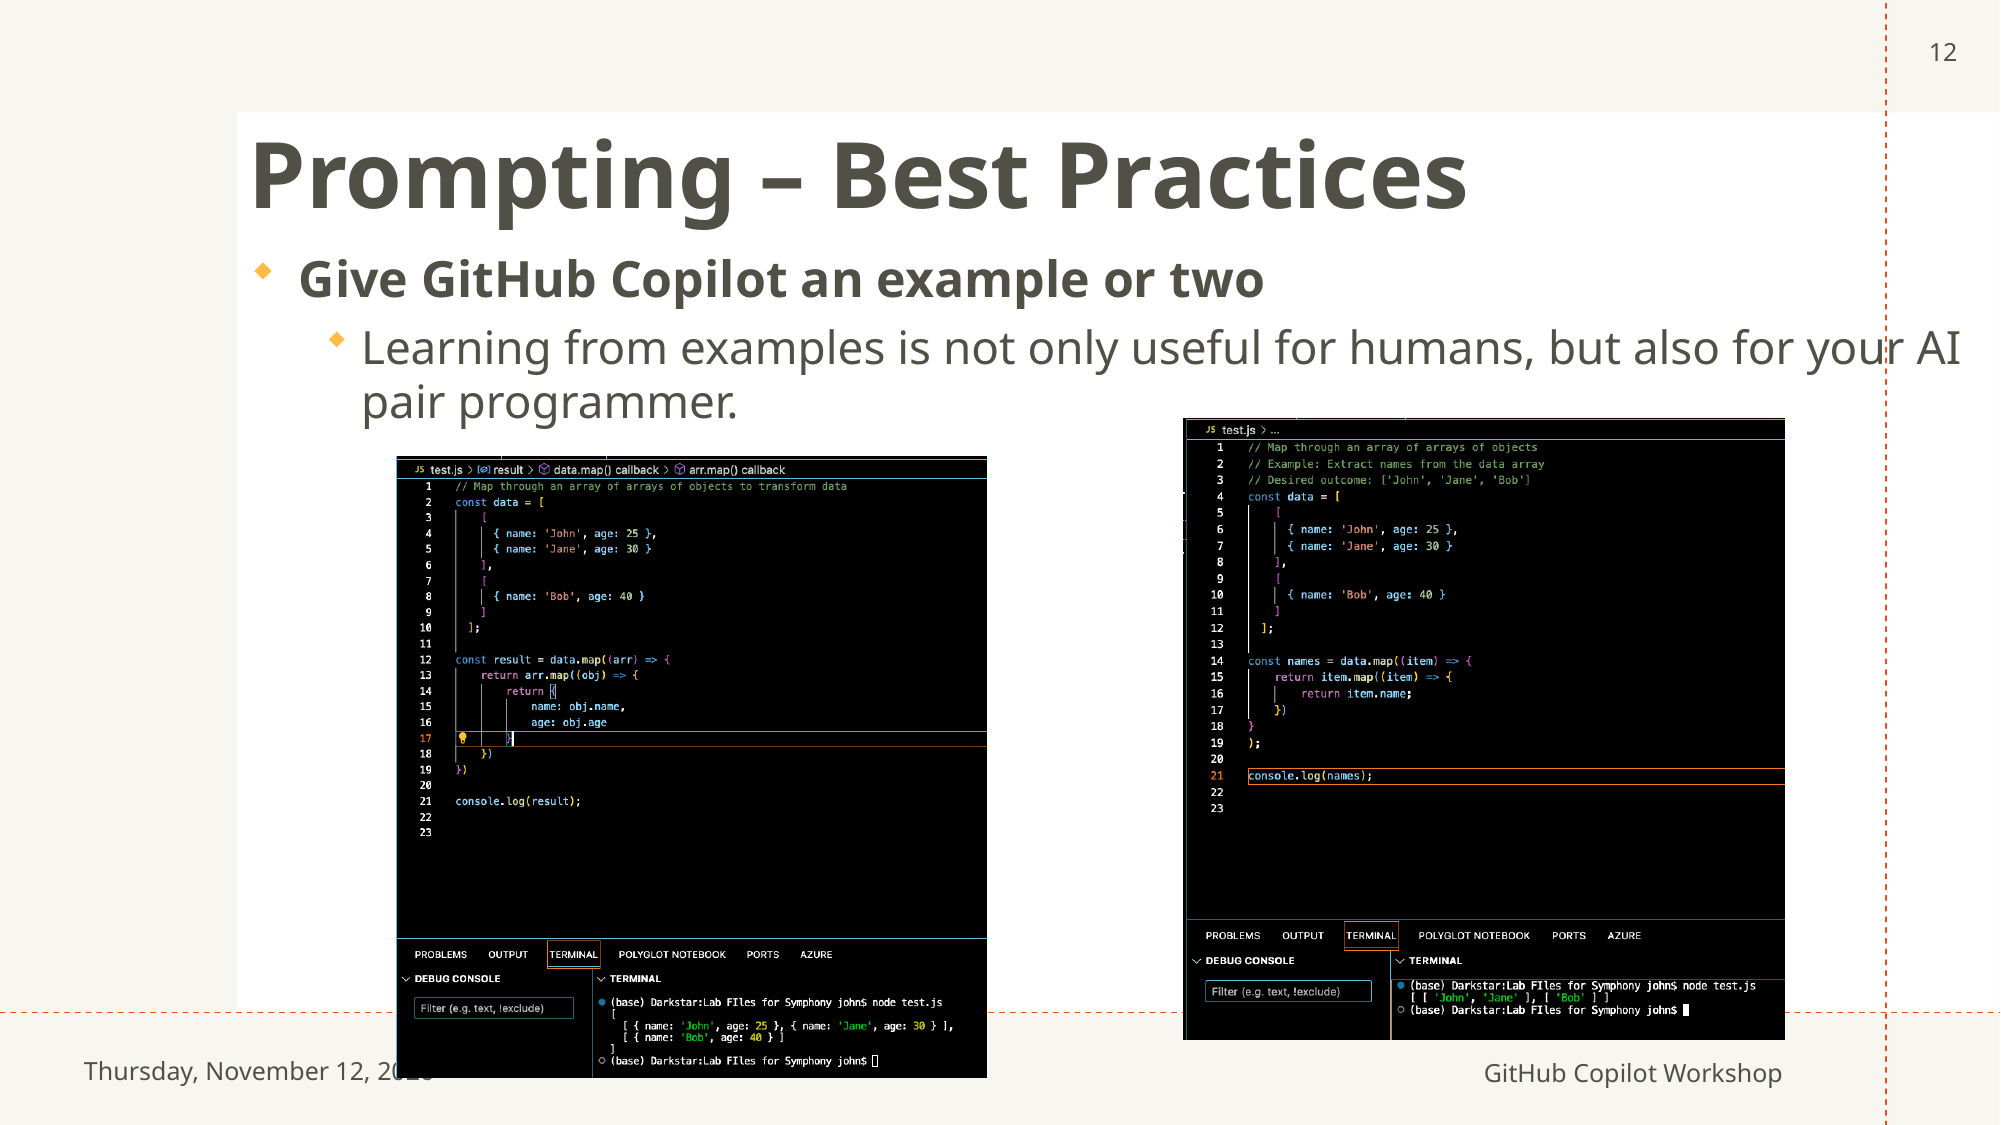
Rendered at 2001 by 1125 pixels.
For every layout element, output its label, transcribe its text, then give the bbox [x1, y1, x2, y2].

picture [396, 456, 987, 1078]
list Prompting – Best Practices Give GitHub Copilot an example or two Learning from examples is not only useful for humans, but also for your AI pair programmer. [233, 109, 1982, 1002]
slide_number 12 [1886, 0, 2000, 110]
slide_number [68, 1020, 519, 1125]
footer GitHub Copilot Workshop [618, 1020, 1799, 1125]
picture [1183, 418, 1785, 1040]
